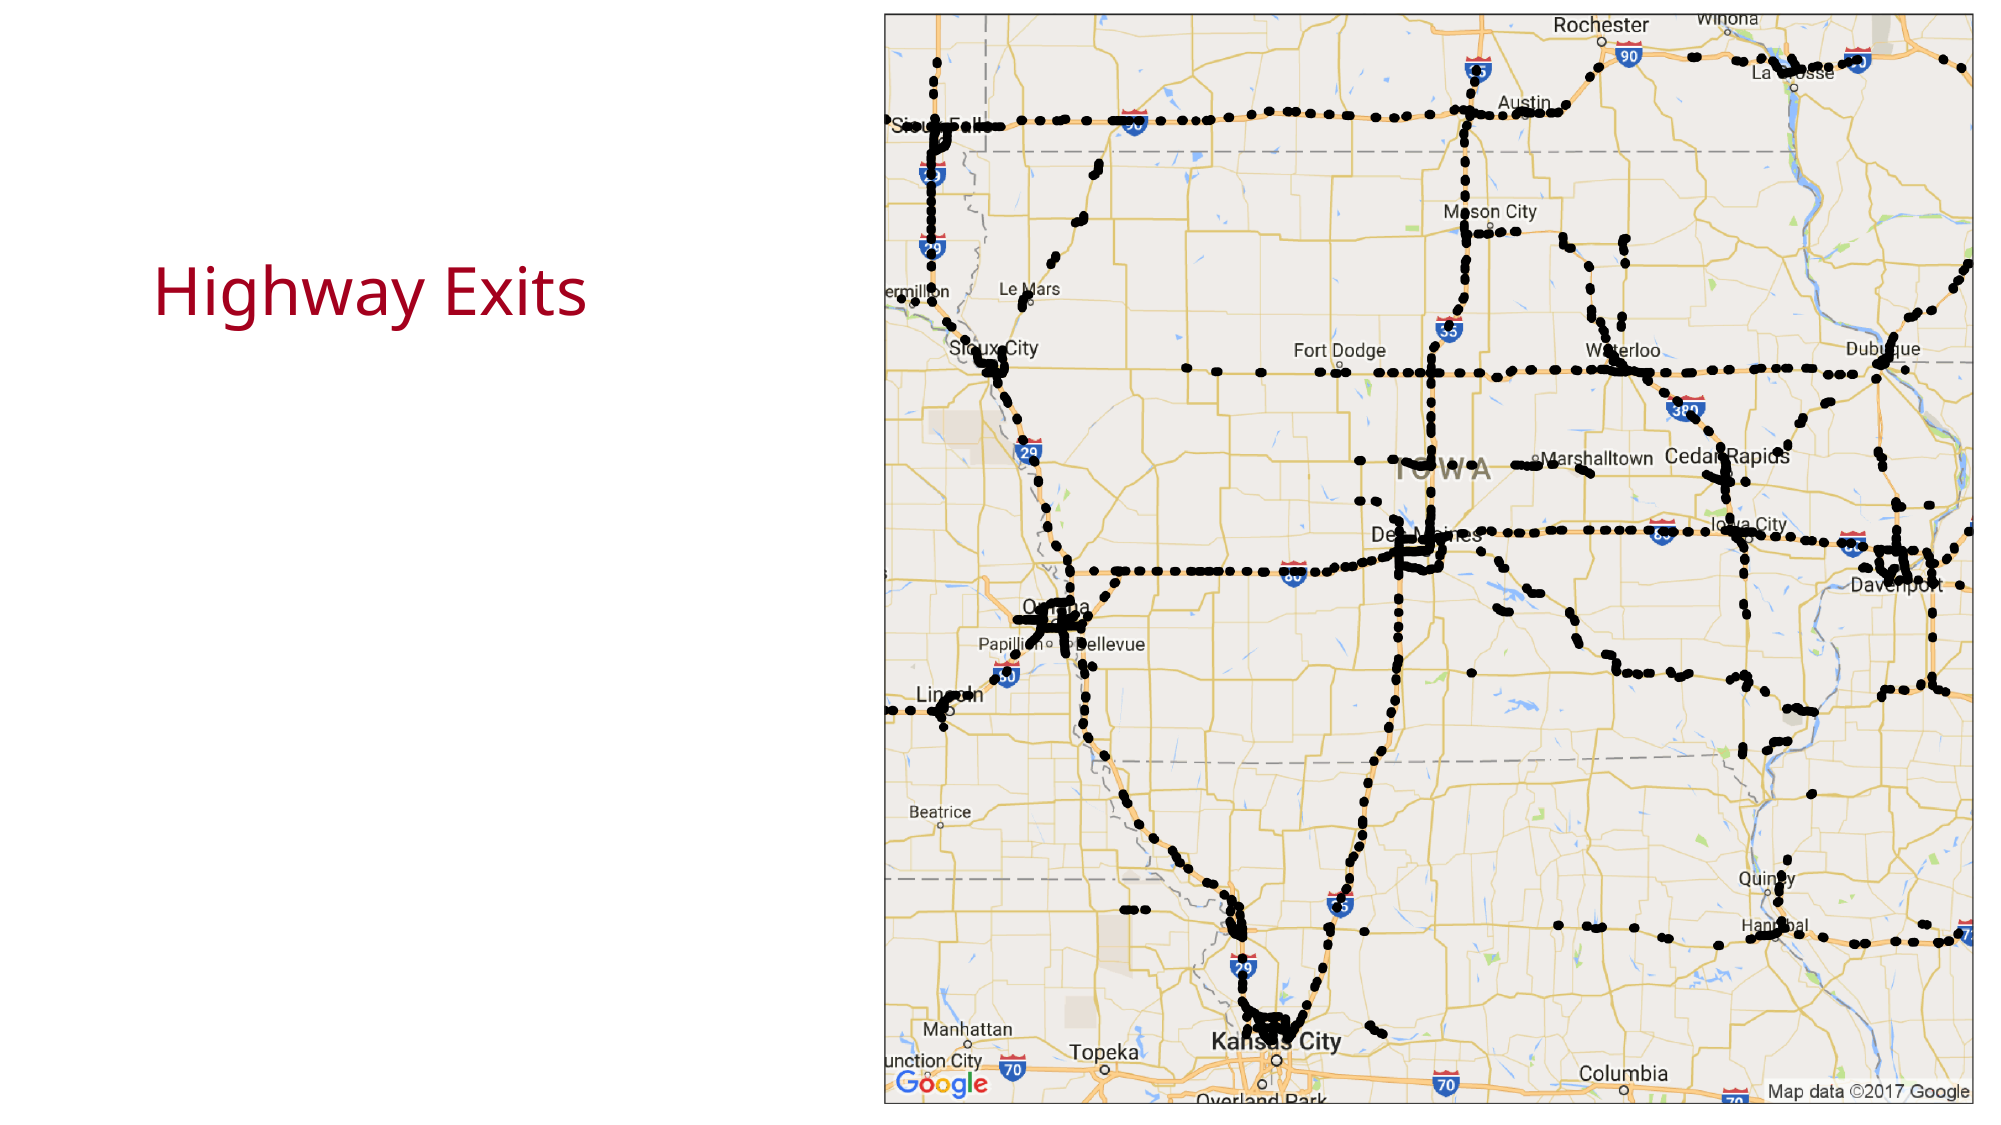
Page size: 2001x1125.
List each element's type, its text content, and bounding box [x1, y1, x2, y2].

title Highway Exits [137, 75, 674, 338]
picture [674, 0, 2000, 1125]
